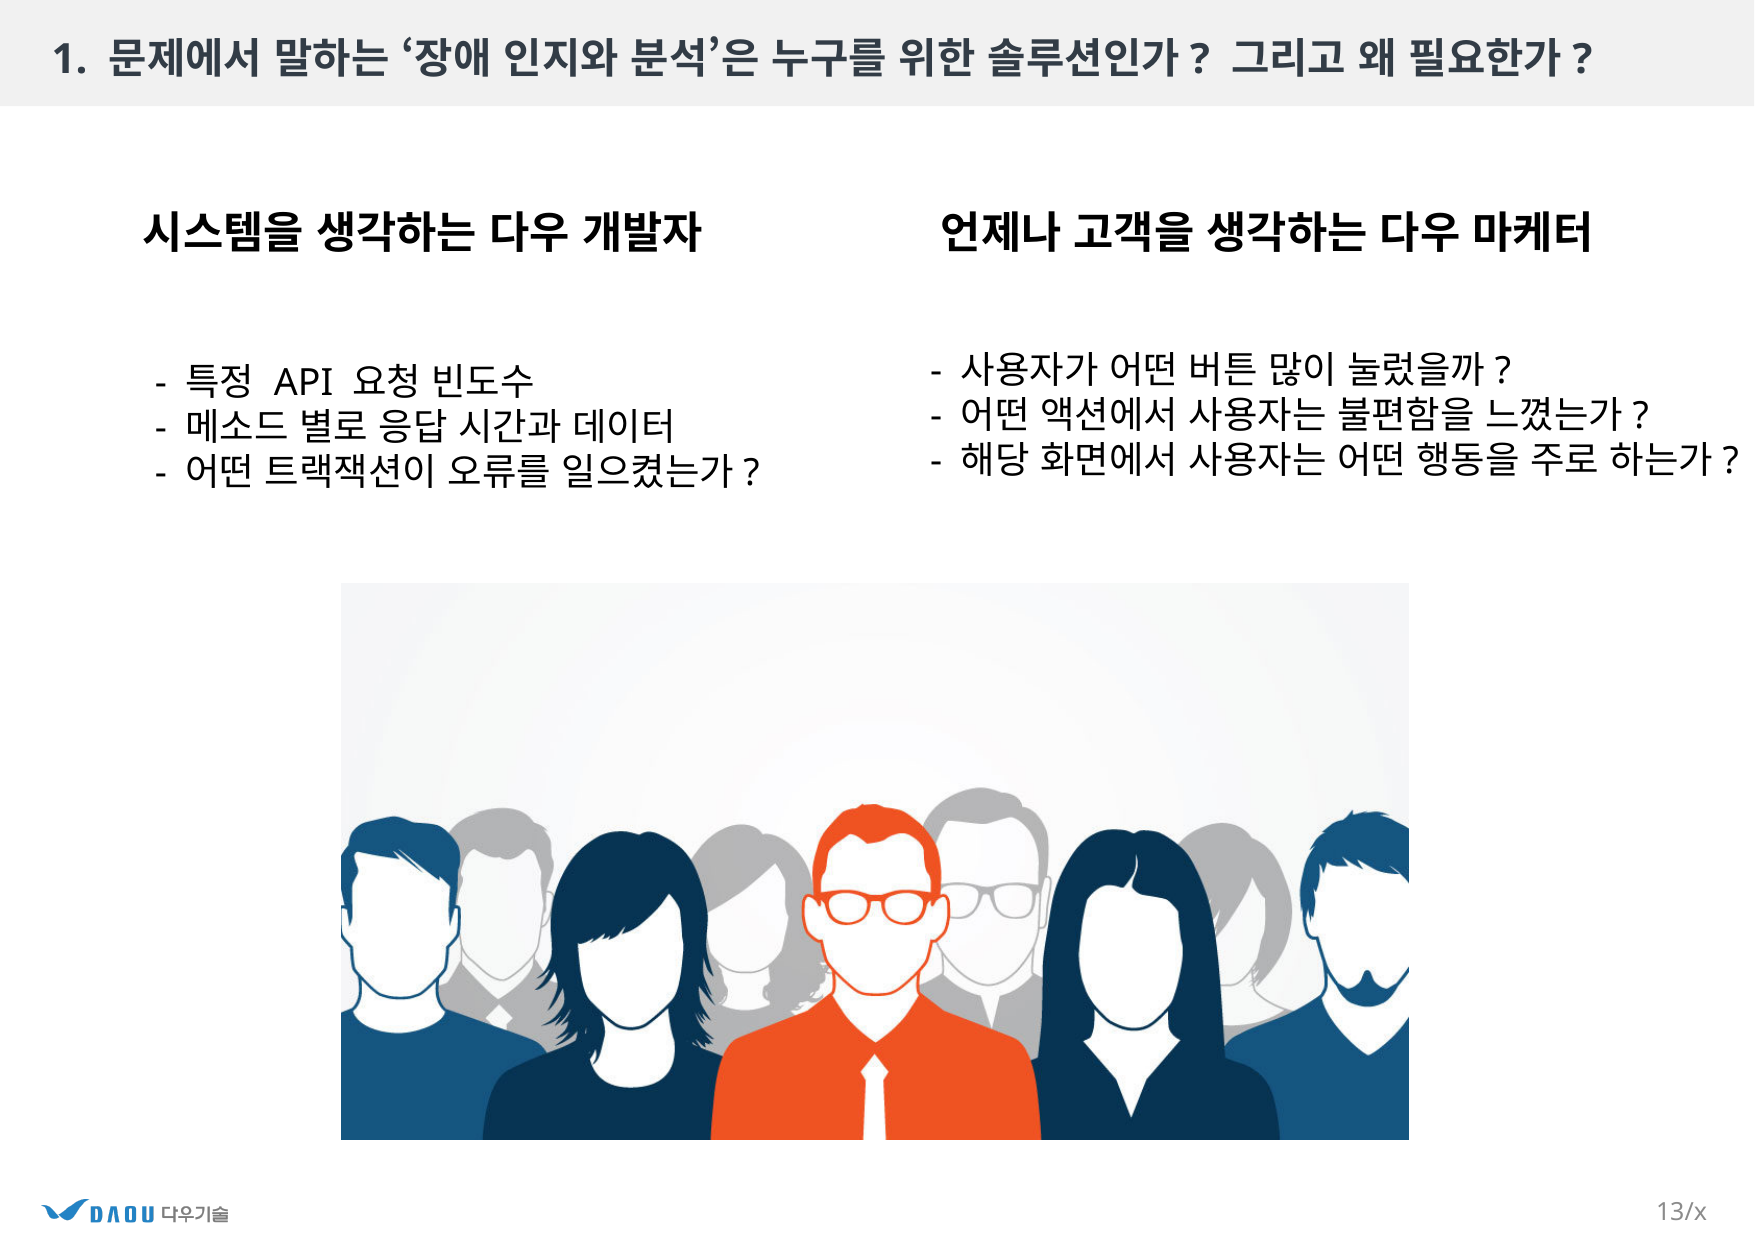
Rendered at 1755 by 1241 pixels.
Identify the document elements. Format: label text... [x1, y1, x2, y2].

text_box - 사용자가 어떤 버튼 많이 눌렀을까? - 어떤 액션에서 사용자는 불편함을 느꼈는가? - 해당 화면에서 사용자는 어떤 행동을 주로 하는가? [915, 338, 1754, 489]
picture [41, 1199, 228, 1223]
picture [341, 583, 1409, 1141]
text_box 시스템을 생각하는 다우 개발자 [128, 197, 718, 265]
title 1. 문제에서 말하는 ‘장애 인지와 분석’은 누구를 위한 솔루션인가? 그리고 왜 필요한가? [36, 14, 1755, 100]
text_box 언제나 고객을 생각하는 다우 마케터 [926, 197, 1609, 265]
text_box - 특정 API 요청 빈도수 - 메소드 별로 응답 시간과 데이터 - 어떤 트랙잭션이 오류를 일으켰는가? [139, 350, 775, 501]
